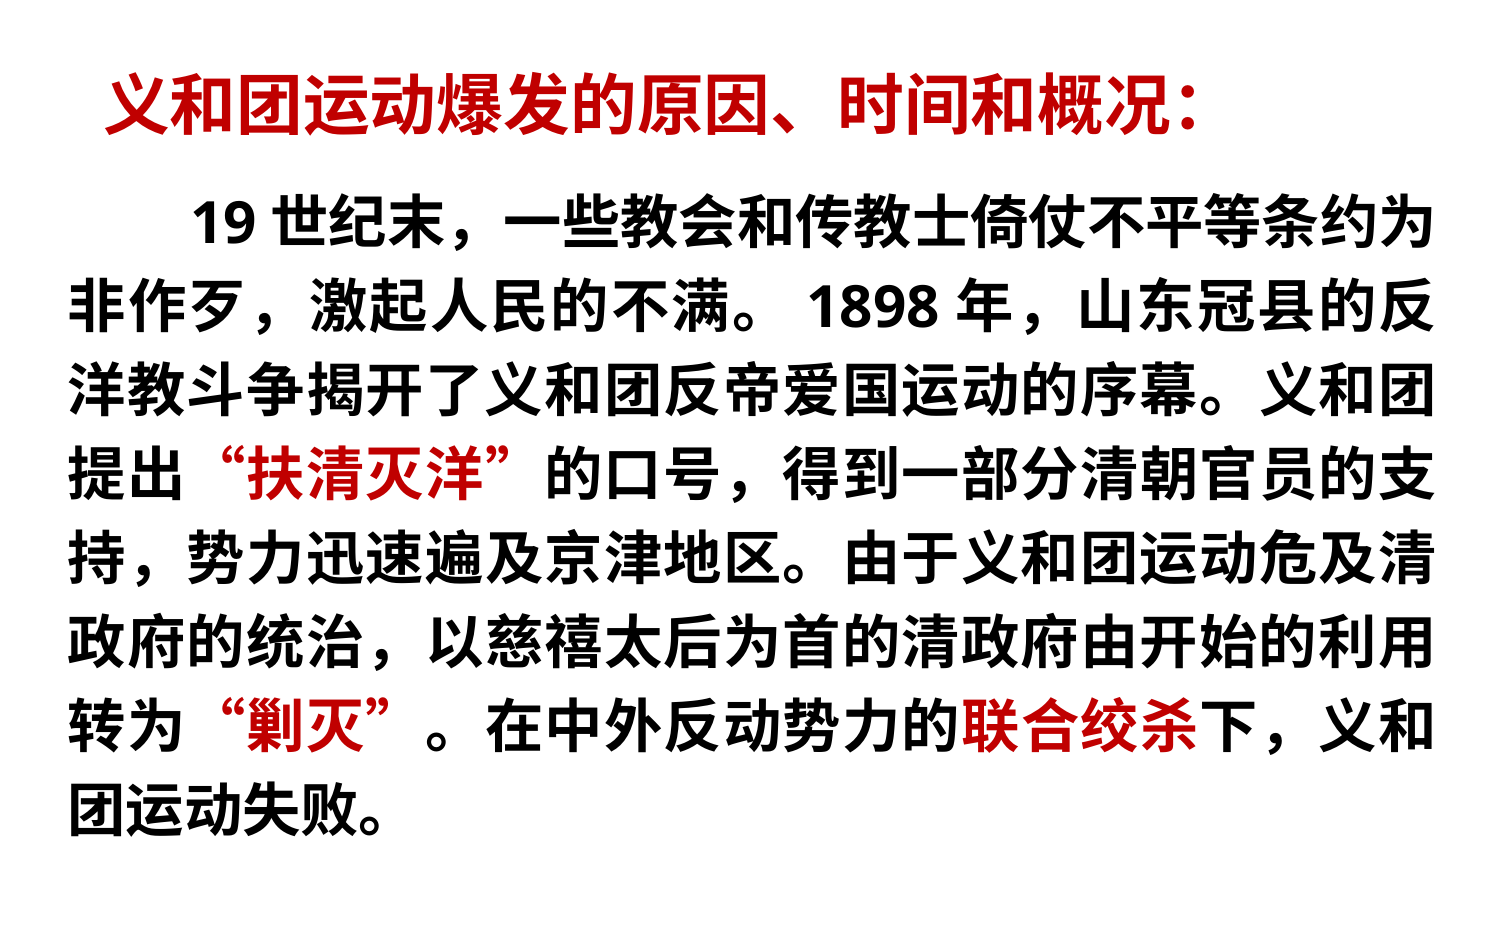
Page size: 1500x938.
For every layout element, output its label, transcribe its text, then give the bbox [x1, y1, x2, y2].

text_box 19世纪末，一些教会和传教士倚仗不平等条约为非作歹，激起人民的不满。1898年，山东冠县的反洋教斗争揭开了义和团反帝爱国运动的序幕。义和团提出“扶清灭洋”的口号，得到一部分清朝官员的支持，势力迅速遍及京津地区。由于义和团运动危及清政府的统治，以慈禧太后为首的清政府由开始的利用转为“剿灭”。在中外反动势力的联合绞杀下，义和团运动失败。 [53, 163, 1452, 851]
text_box 义和团运动爆发的原因、时间和概况： [88, 55, 1303, 150]
